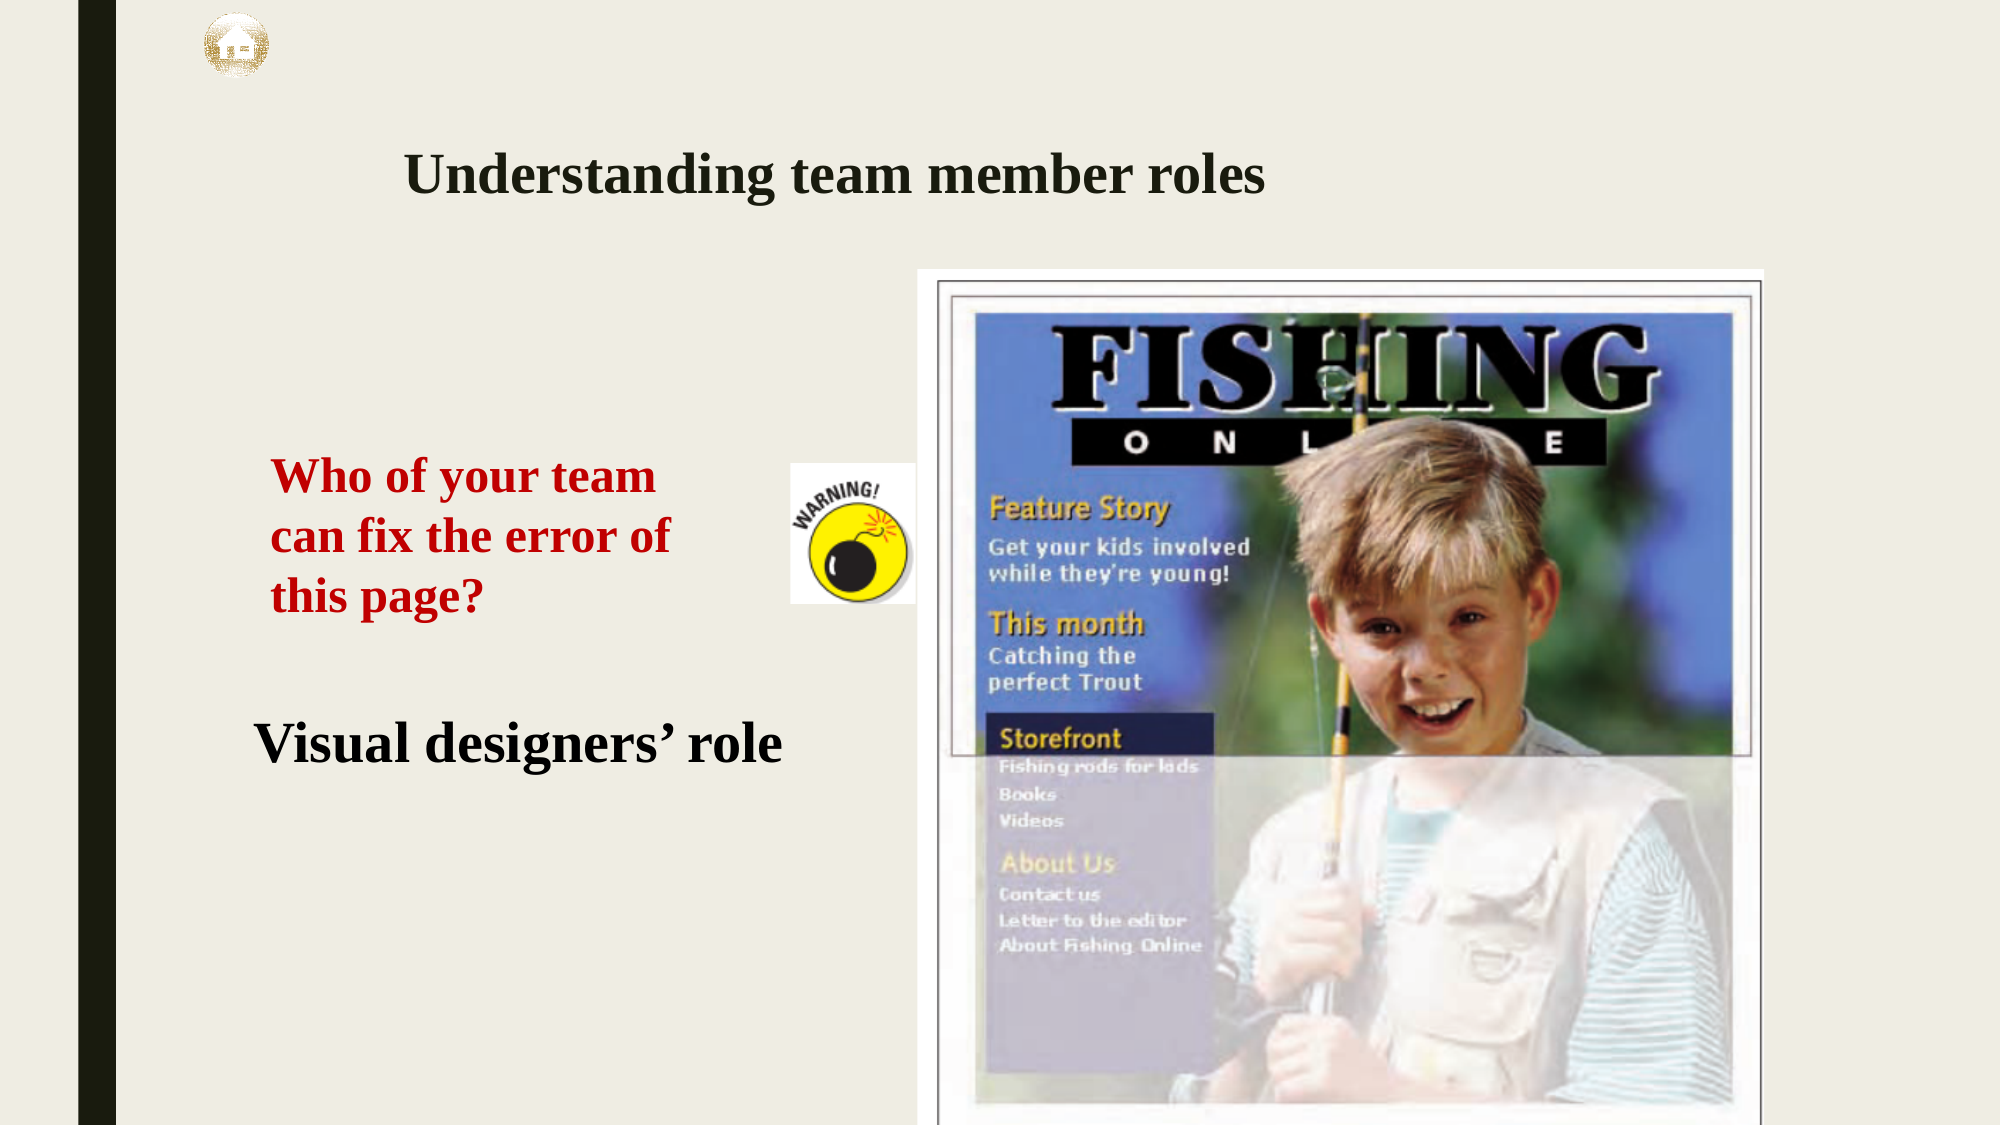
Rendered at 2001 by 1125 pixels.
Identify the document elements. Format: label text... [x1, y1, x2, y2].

text_box Who of your team can fix the error of this page? [255, 434, 687, 630]
picture [790, 463, 916, 604]
picture [202, 11, 270, 79]
picture [917, 269, 1765, 1125]
text_box Understanding team member roles [388, 0, 1729, 213]
text_box Visual designers’ role [238, 697, 799, 782]
